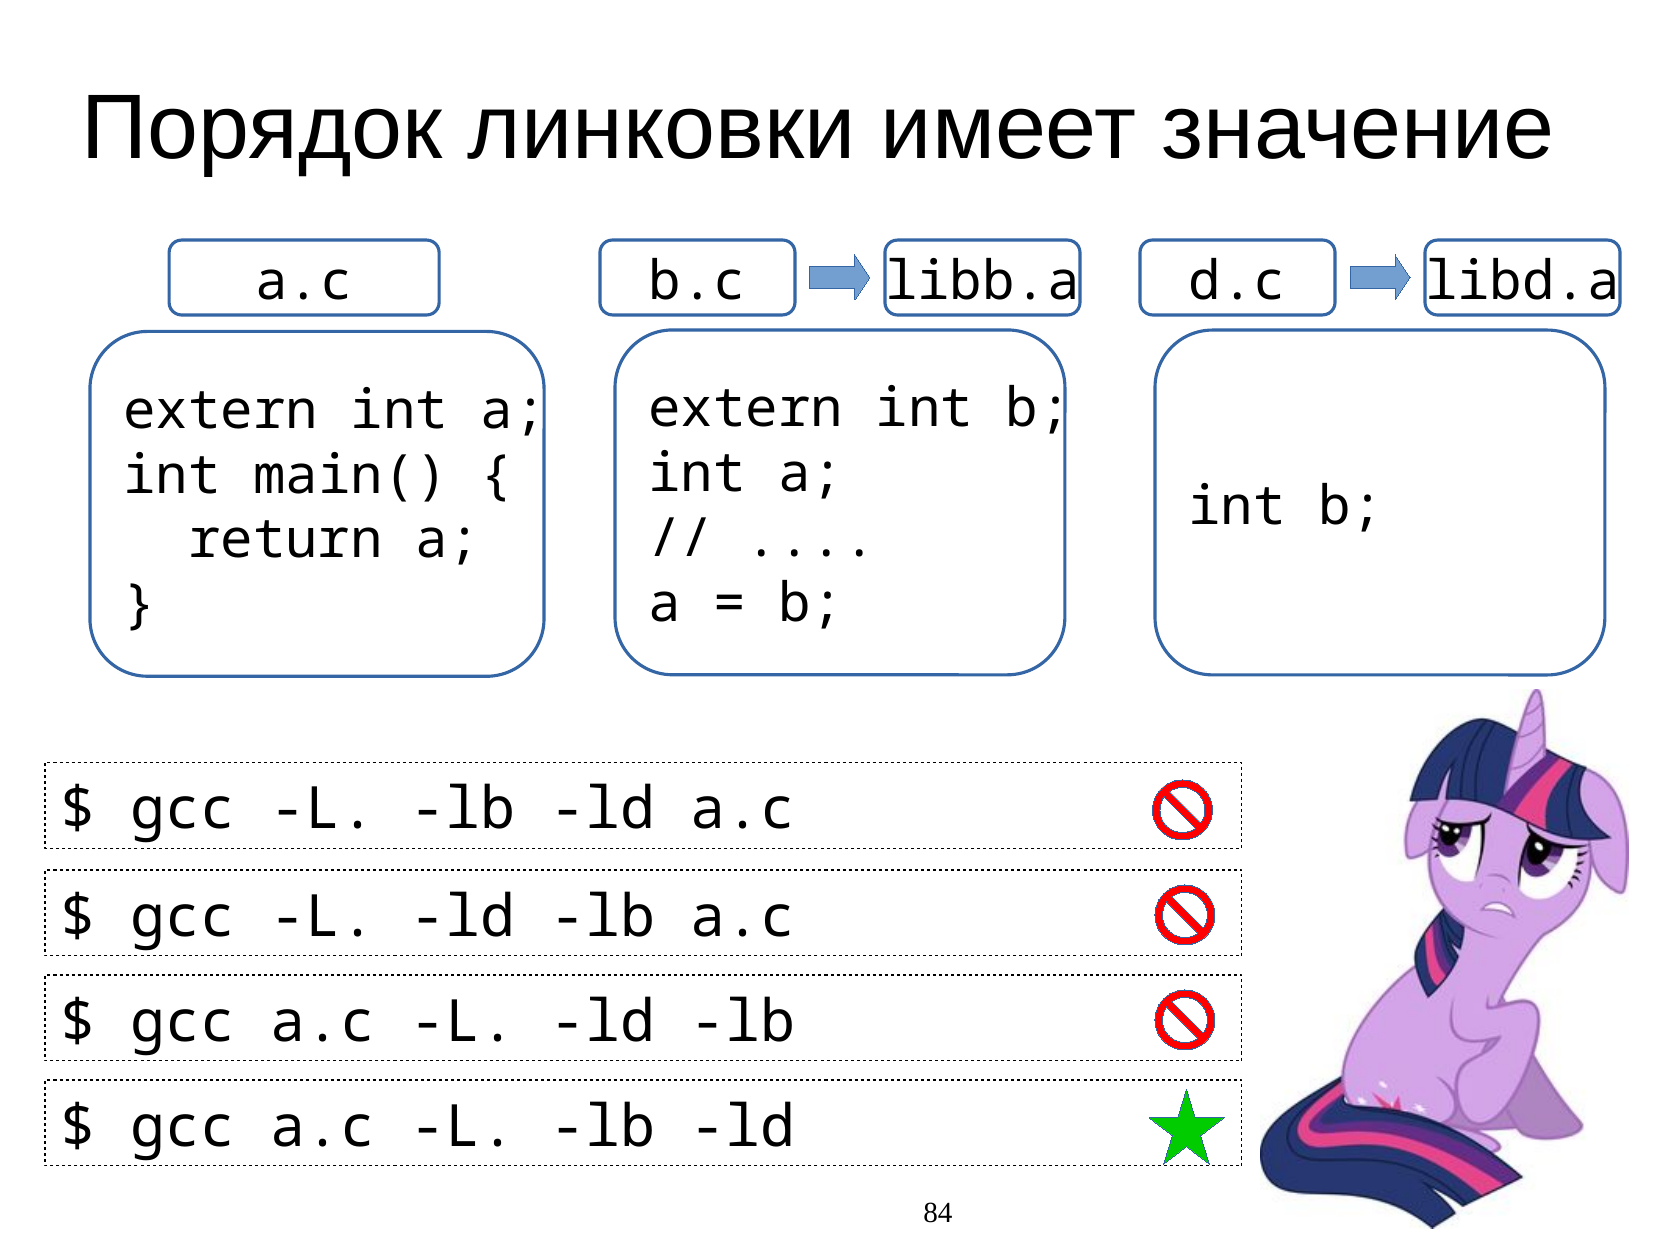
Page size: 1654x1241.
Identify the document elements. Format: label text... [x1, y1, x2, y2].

text_box $ gcc a.c -L. -lb -ld [45, 1080, 1242, 1166]
text_box $ gcc -L. -ld -lb a.c [45, 870, 1242, 956]
text_box int b; [1155, 330, 1605, 675]
text_box [1154, 884, 1215, 945]
text_box [1350, 254, 1411, 300]
text_box $ gcc a.c -L. -ld -lb [45, 975, 1242, 1061]
text_box [1154, 989, 1215, 1050]
slide_number 84 [567, 1193, 953, 1241]
title Порядок линковки имеет значение [75, 17, 1564, 225]
text_box b.c [599, 240, 796, 315]
text_box extern int b; int a; // .... a = b; [615, 329, 1065, 675]
text_box [1149, 1089, 1225, 1165]
picture [1259, 689, 1629, 1229]
text_box d.c [1140, 240, 1336, 315]
text_box a.c [169, 240, 440, 316]
text_box [1152, 779, 1213, 840]
text_box libd.a [1425, 240, 1621, 316]
text_box $ gcc -L. -lb -ld a.c [45, 762, 1242, 849]
text_box [809, 254, 870, 300]
text_box extern int a; int main() { return a; } [89, 331, 545, 677]
text_box libb.a [884, 240, 1081, 316]
